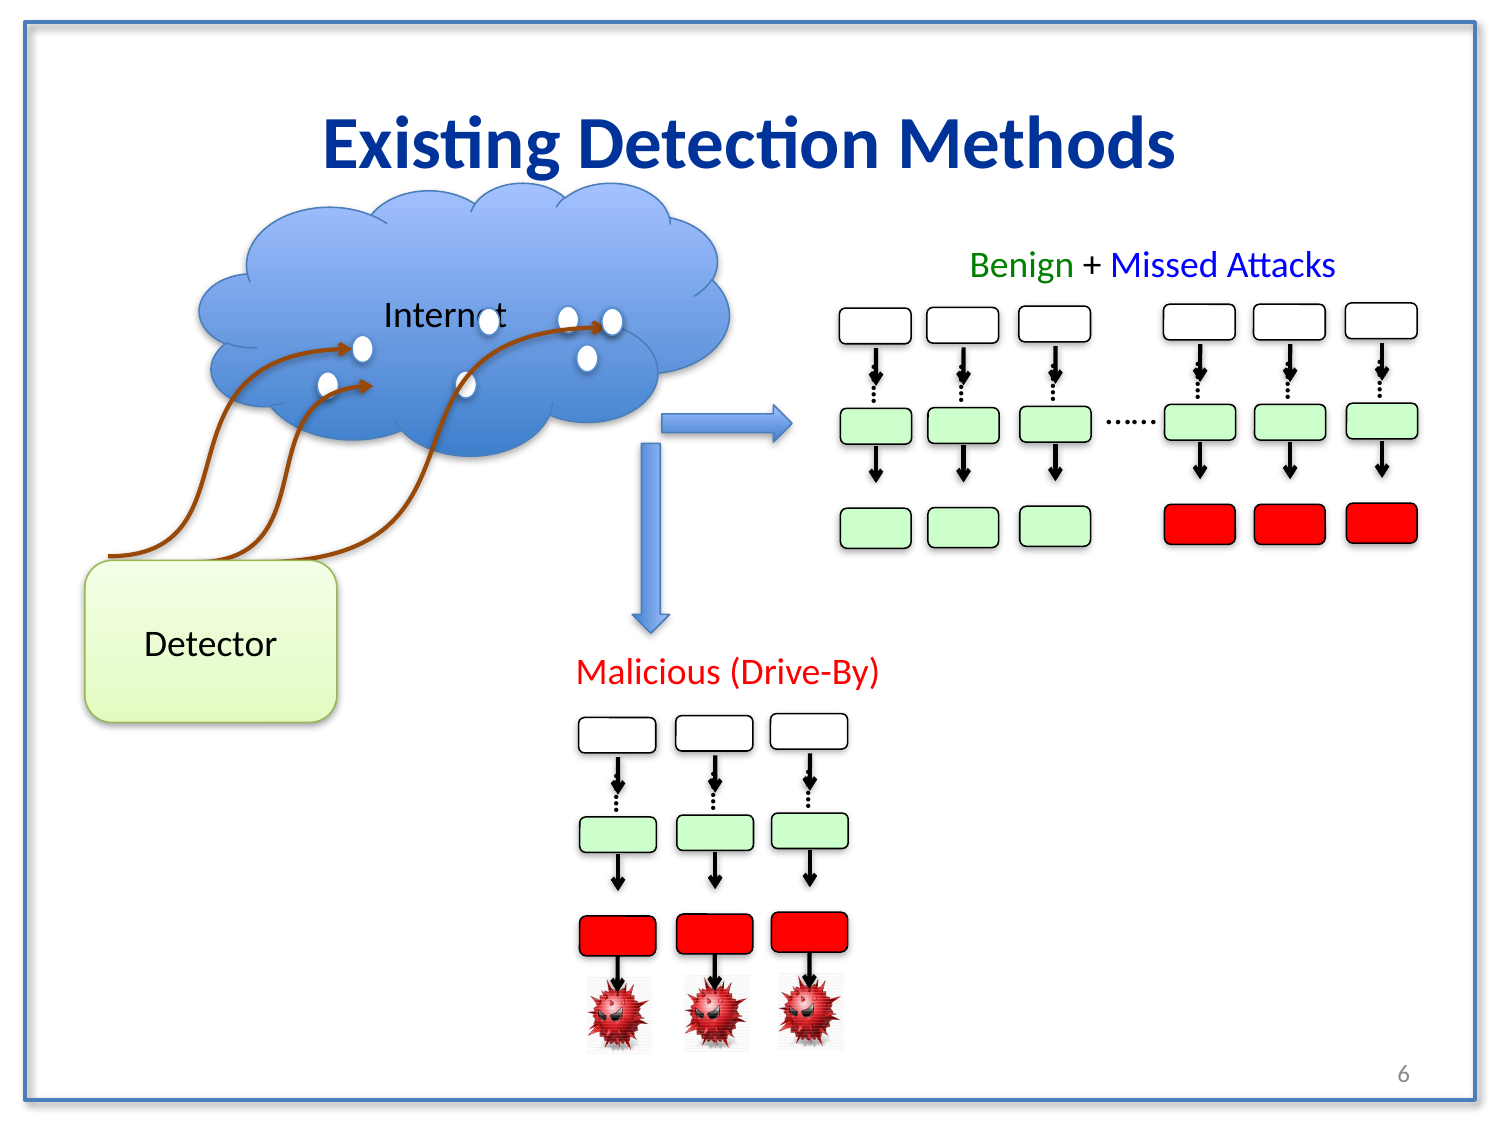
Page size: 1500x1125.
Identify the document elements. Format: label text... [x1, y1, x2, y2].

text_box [107, 348, 353, 557]
text_box Internet [198, 182, 701, 414]
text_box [558, 443, 898, 1054]
slide_number 5 [1074, 1042, 1425, 1103]
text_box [195, 385, 374, 563]
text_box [258, 307, 624, 563]
title Existing Detection Methods [75, 45, 1425, 233]
text_box Detector [84, 561, 338, 724]
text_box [661, 232, 1418, 549]
